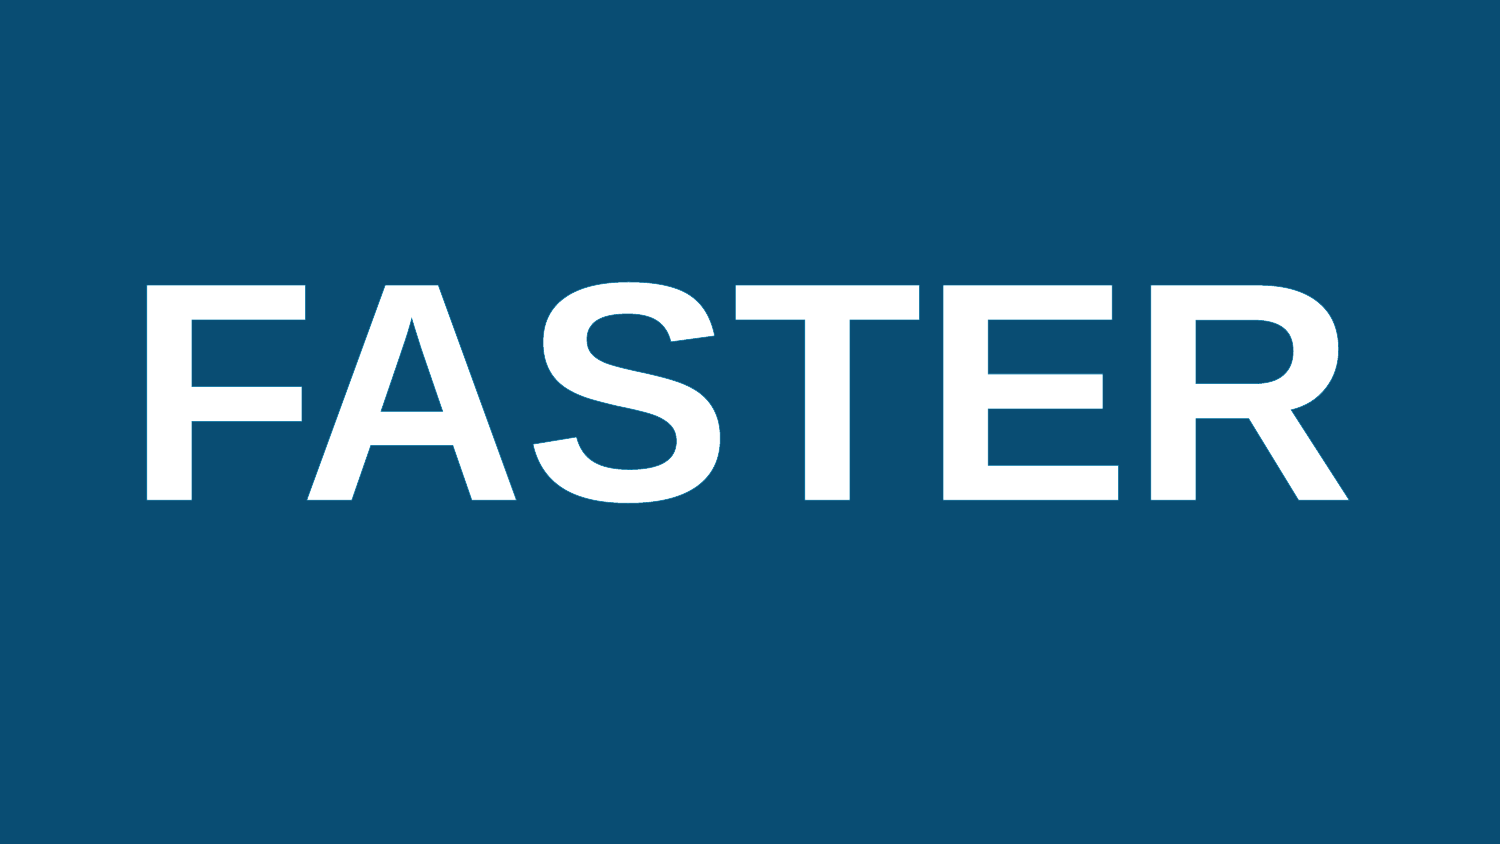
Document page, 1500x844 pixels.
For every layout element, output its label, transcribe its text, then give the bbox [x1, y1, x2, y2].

title FASTER [38, 230, 1444, 568]
